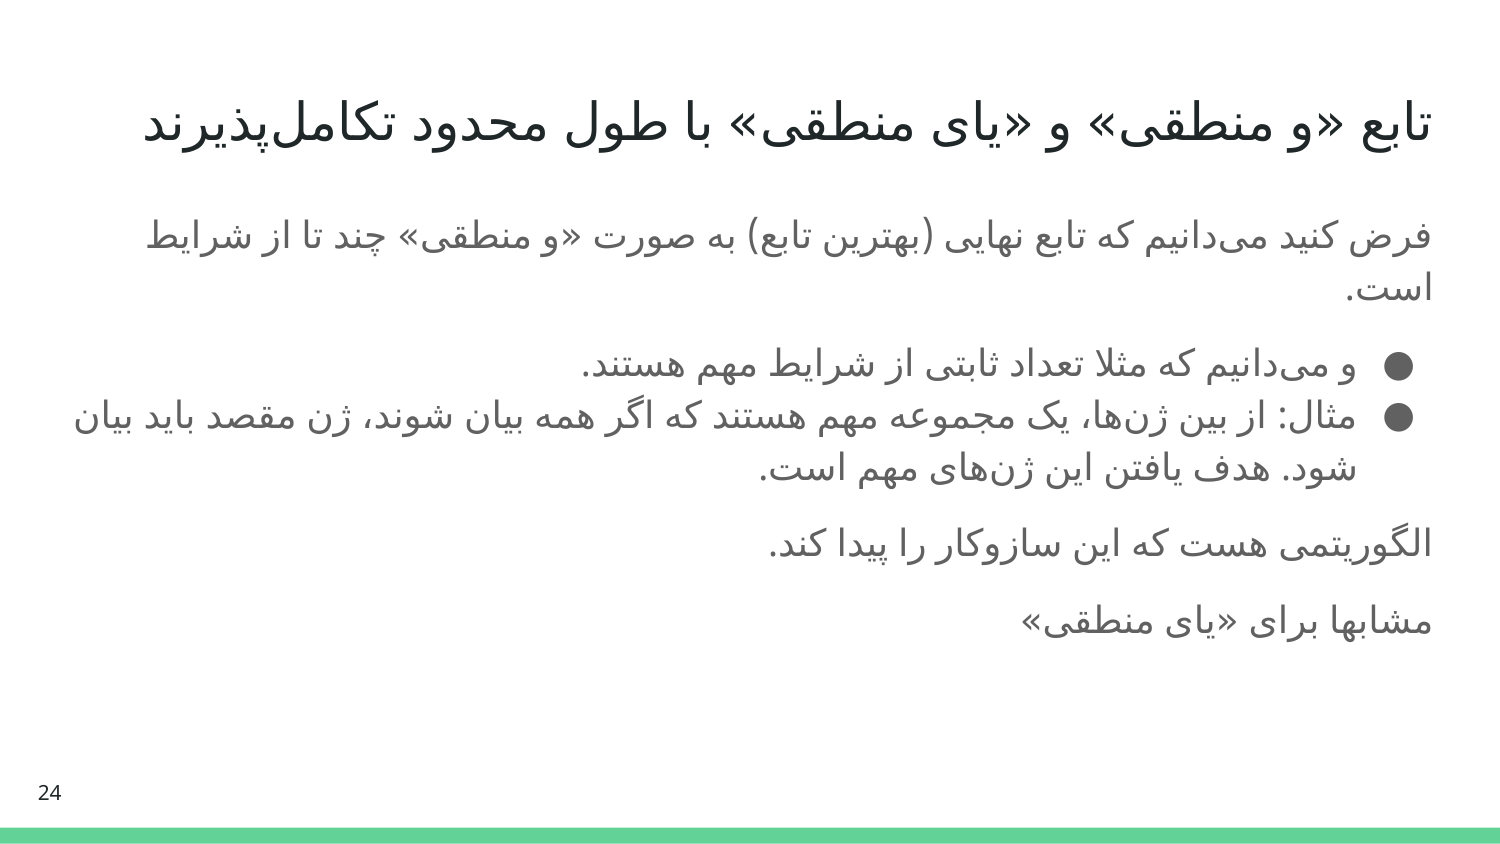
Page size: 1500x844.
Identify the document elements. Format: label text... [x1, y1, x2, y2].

slide_number ‹#› [22, 761, 113, 827]
list فرض کنید می‌دانیم که تابع نهایی (بهترین تابع) به صورت «و منطقی» چند تا از شرایط است. و می‌دانیم که مثلا تعداد ثابتی از شرایط مهم هستند. مثال: از بین ژن‌ها، یک مجموعه مهم هستند که اگر همه بیان شوند، ژن مقصد باید بیان شود. هدف یافتن این ژن‌های مهم است. الگوریتمی هست که این سازوکار را پیدا کند. مشابها برای «یای منطقی» [51, 189, 1449, 750]
title تابع «و منطقی» و «یای منطقی» با طول محدود تکامل‌پذیرند [51, 72, 1449, 167]
